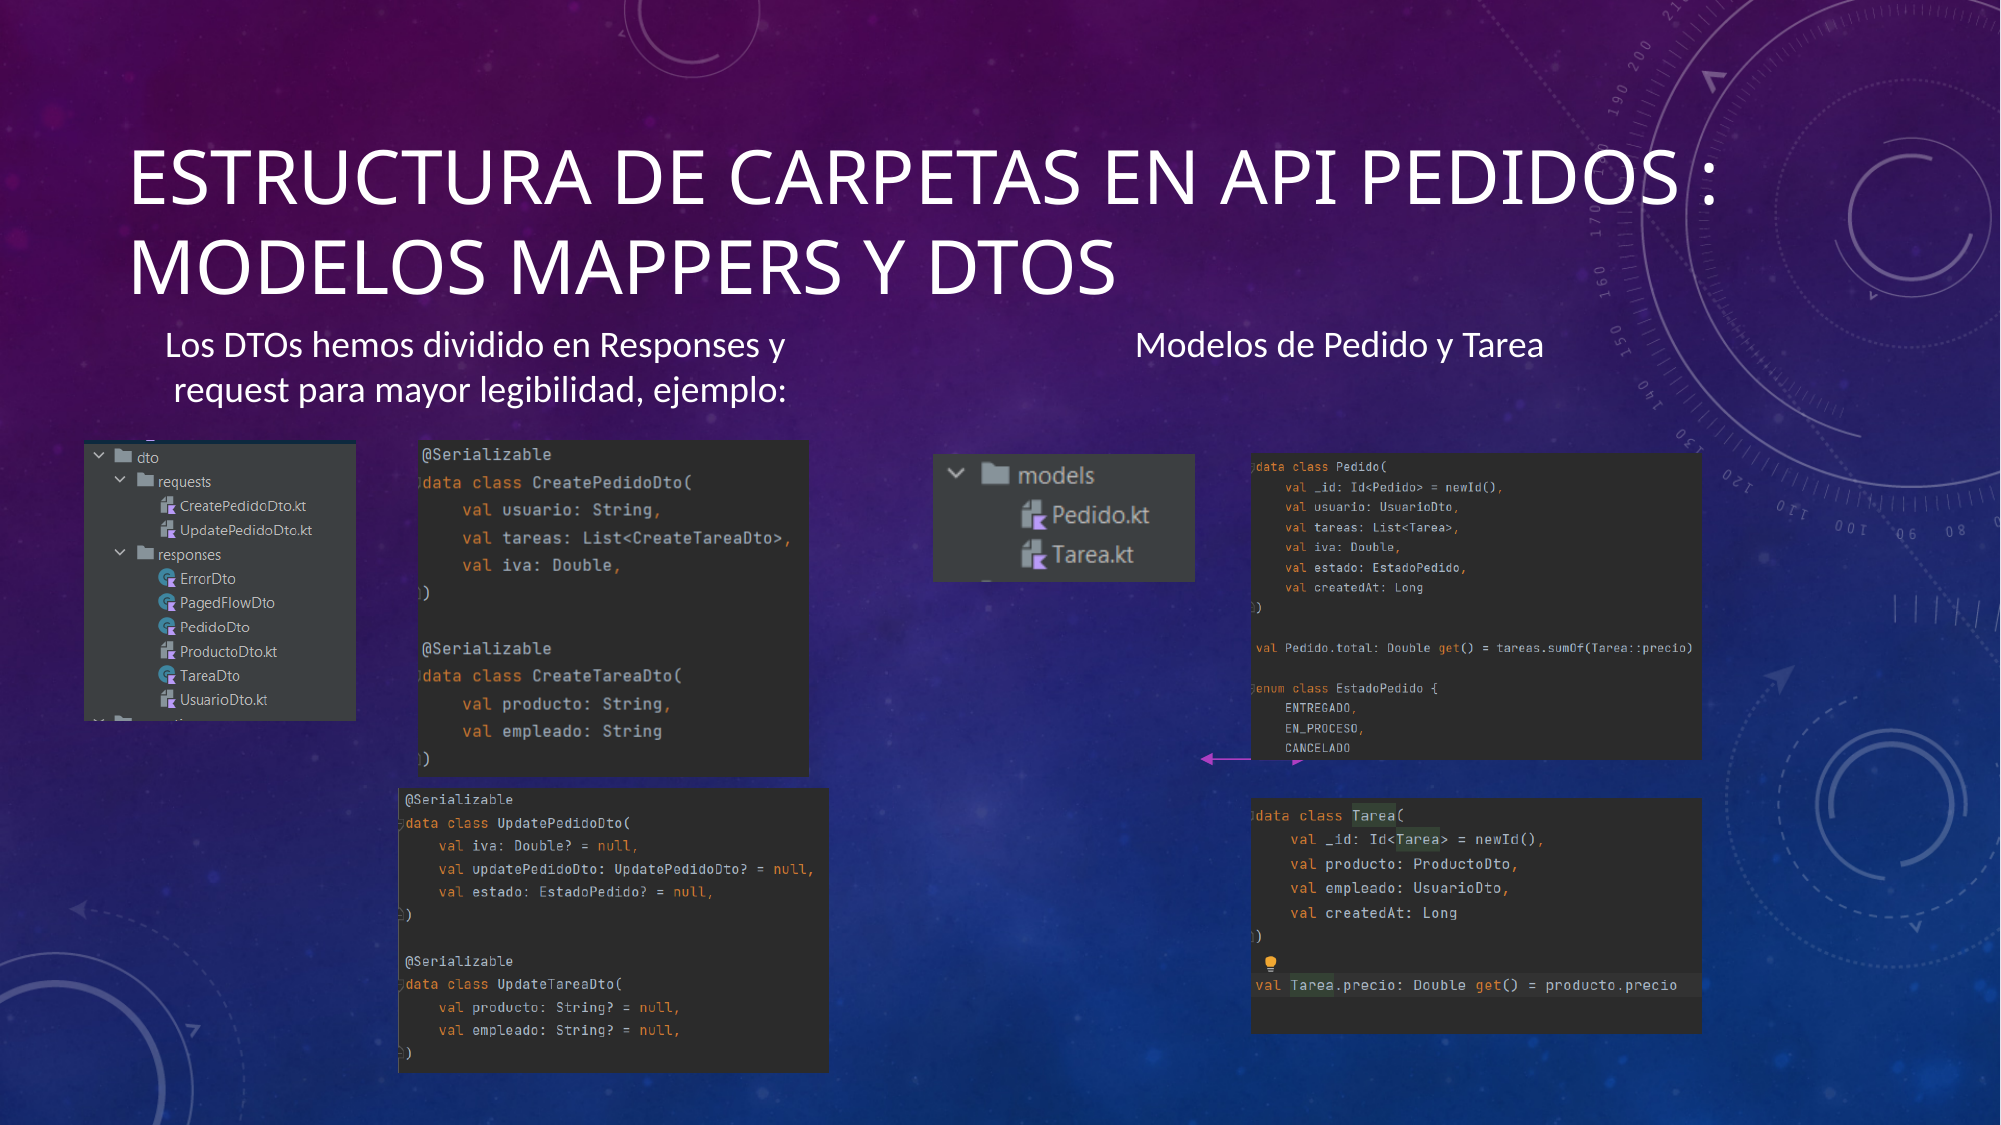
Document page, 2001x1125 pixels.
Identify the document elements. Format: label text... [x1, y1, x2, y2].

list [83, 439, 356, 721]
text_box Los DTOs hemos dividido en Responses y Modelos de Pedido y Tarea request para mayor legibilidad, ejemplo: [150, 312, 1574, 463]
picture [0, 0, 2001, 1125]
title Estructura de carpetas en api pedidos : modelos maPpers y dtos [112, 99, 1775, 339]
